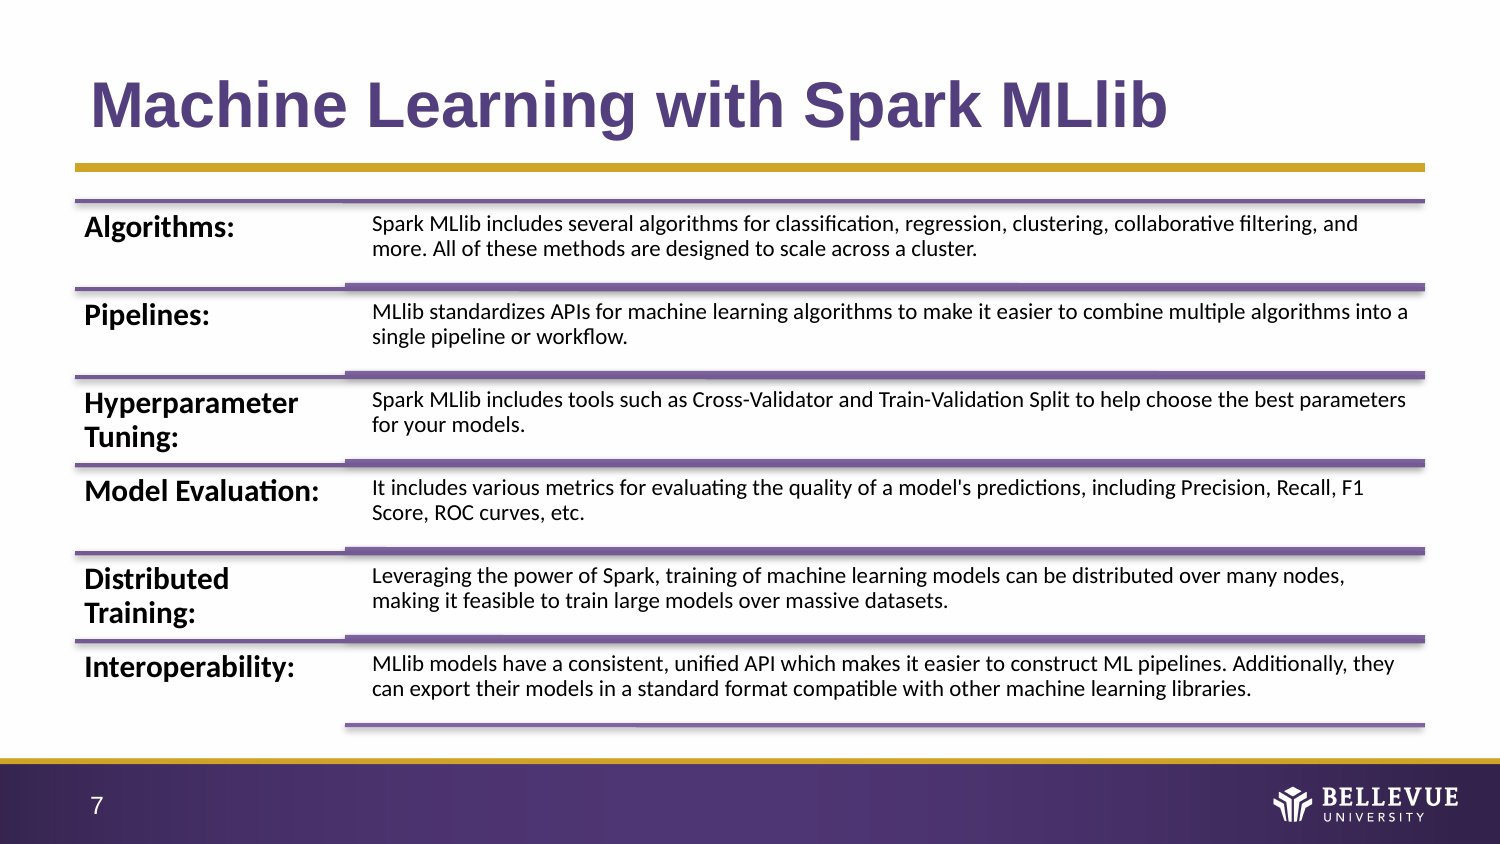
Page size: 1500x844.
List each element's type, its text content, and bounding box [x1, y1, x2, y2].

picture [0, 0, 1500, 844]
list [74, 200, 1426, 730]
title Machine Learning with Spark MLlib [75, 30, 1425, 150]
